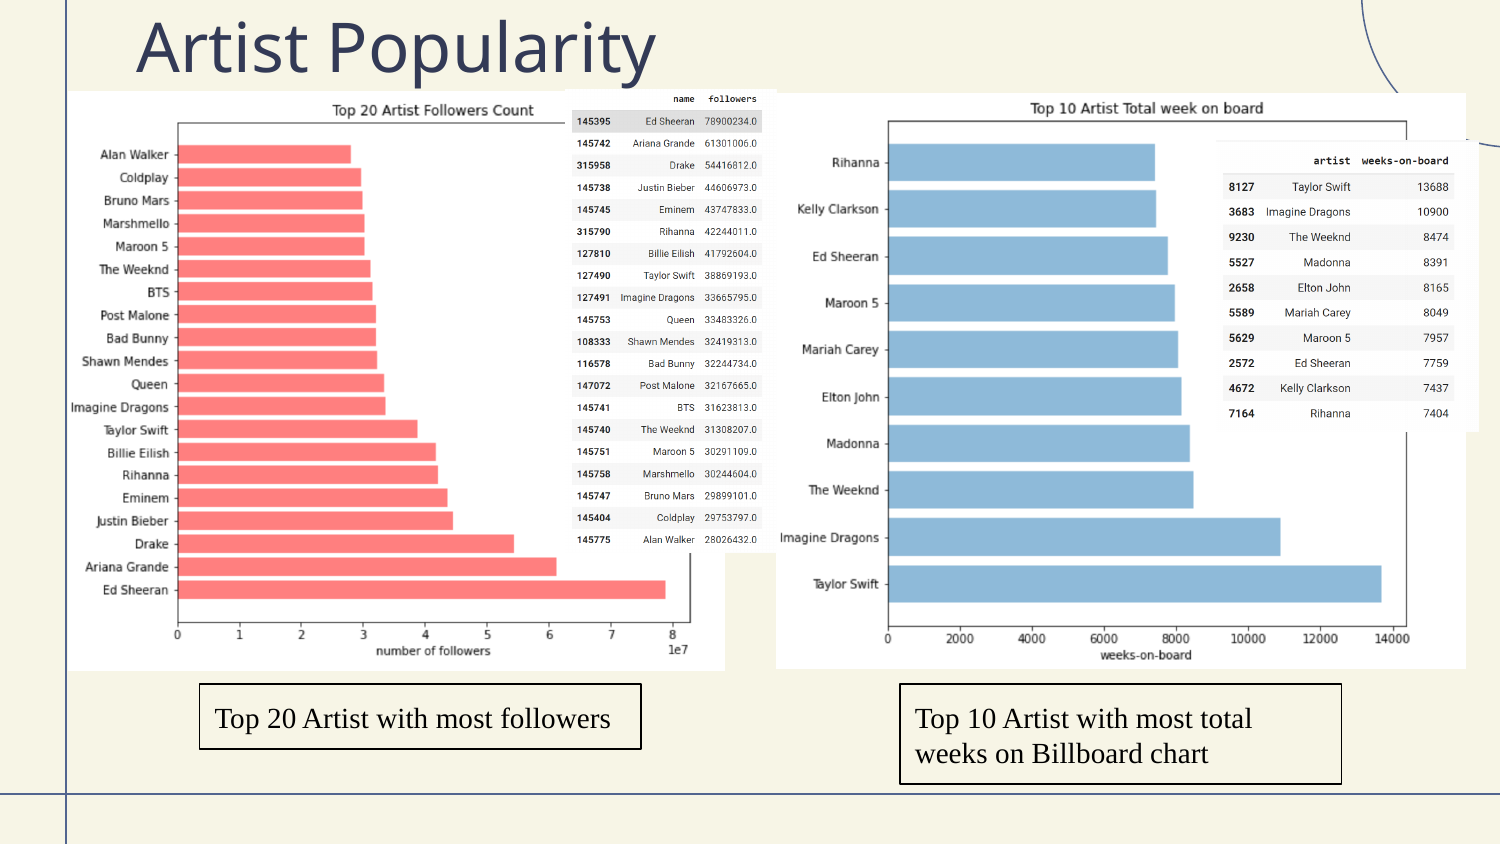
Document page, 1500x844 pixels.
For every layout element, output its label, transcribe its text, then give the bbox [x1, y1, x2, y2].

picture [67, 88, 1479, 672]
title Artist Popularity [68, 0, 725, 89]
text_box Top 10 Artist with most total weeks on Billboard chart [899, 684, 1342, 785]
text_box Top 20 Artist with most followers [199, 684, 642, 750]
